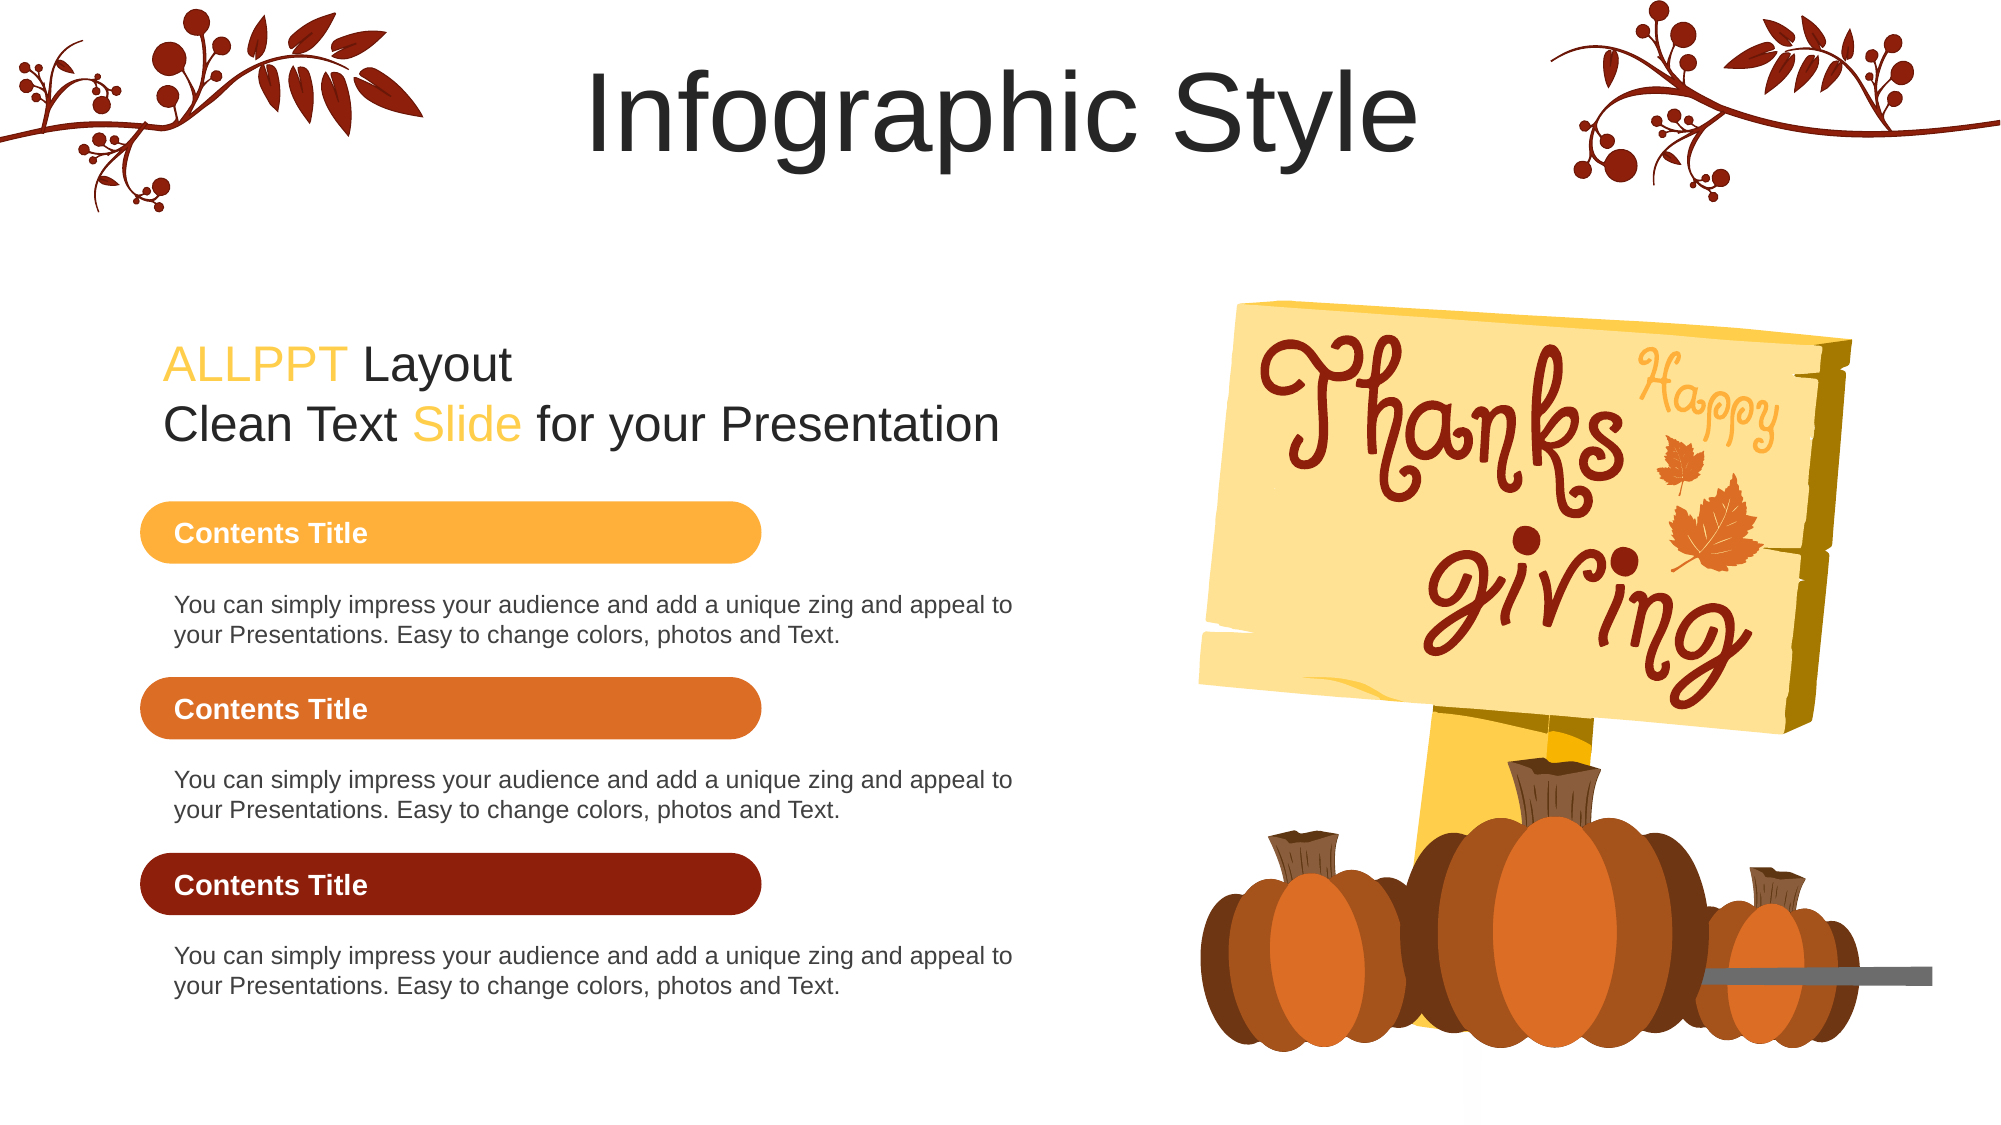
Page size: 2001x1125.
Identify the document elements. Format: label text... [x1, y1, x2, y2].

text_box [1425, 540, 1753, 688]
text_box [1198, 300, 1852, 1036]
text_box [140, 501, 1079, 657]
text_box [1198, 828, 1400, 1048]
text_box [1709, 867, 1862, 1045]
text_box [1257, 337, 1626, 511]
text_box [140, 677, 1079, 833]
list Infographic Style [53, 55, 1952, 175]
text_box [140, 852, 1079, 1009]
text_box ALLPPT Layout Clean Text Slide for your Presentation [148, 324, 1018, 459]
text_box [1631, 358, 1781, 442]
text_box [1400, 757, 1709, 1048]
